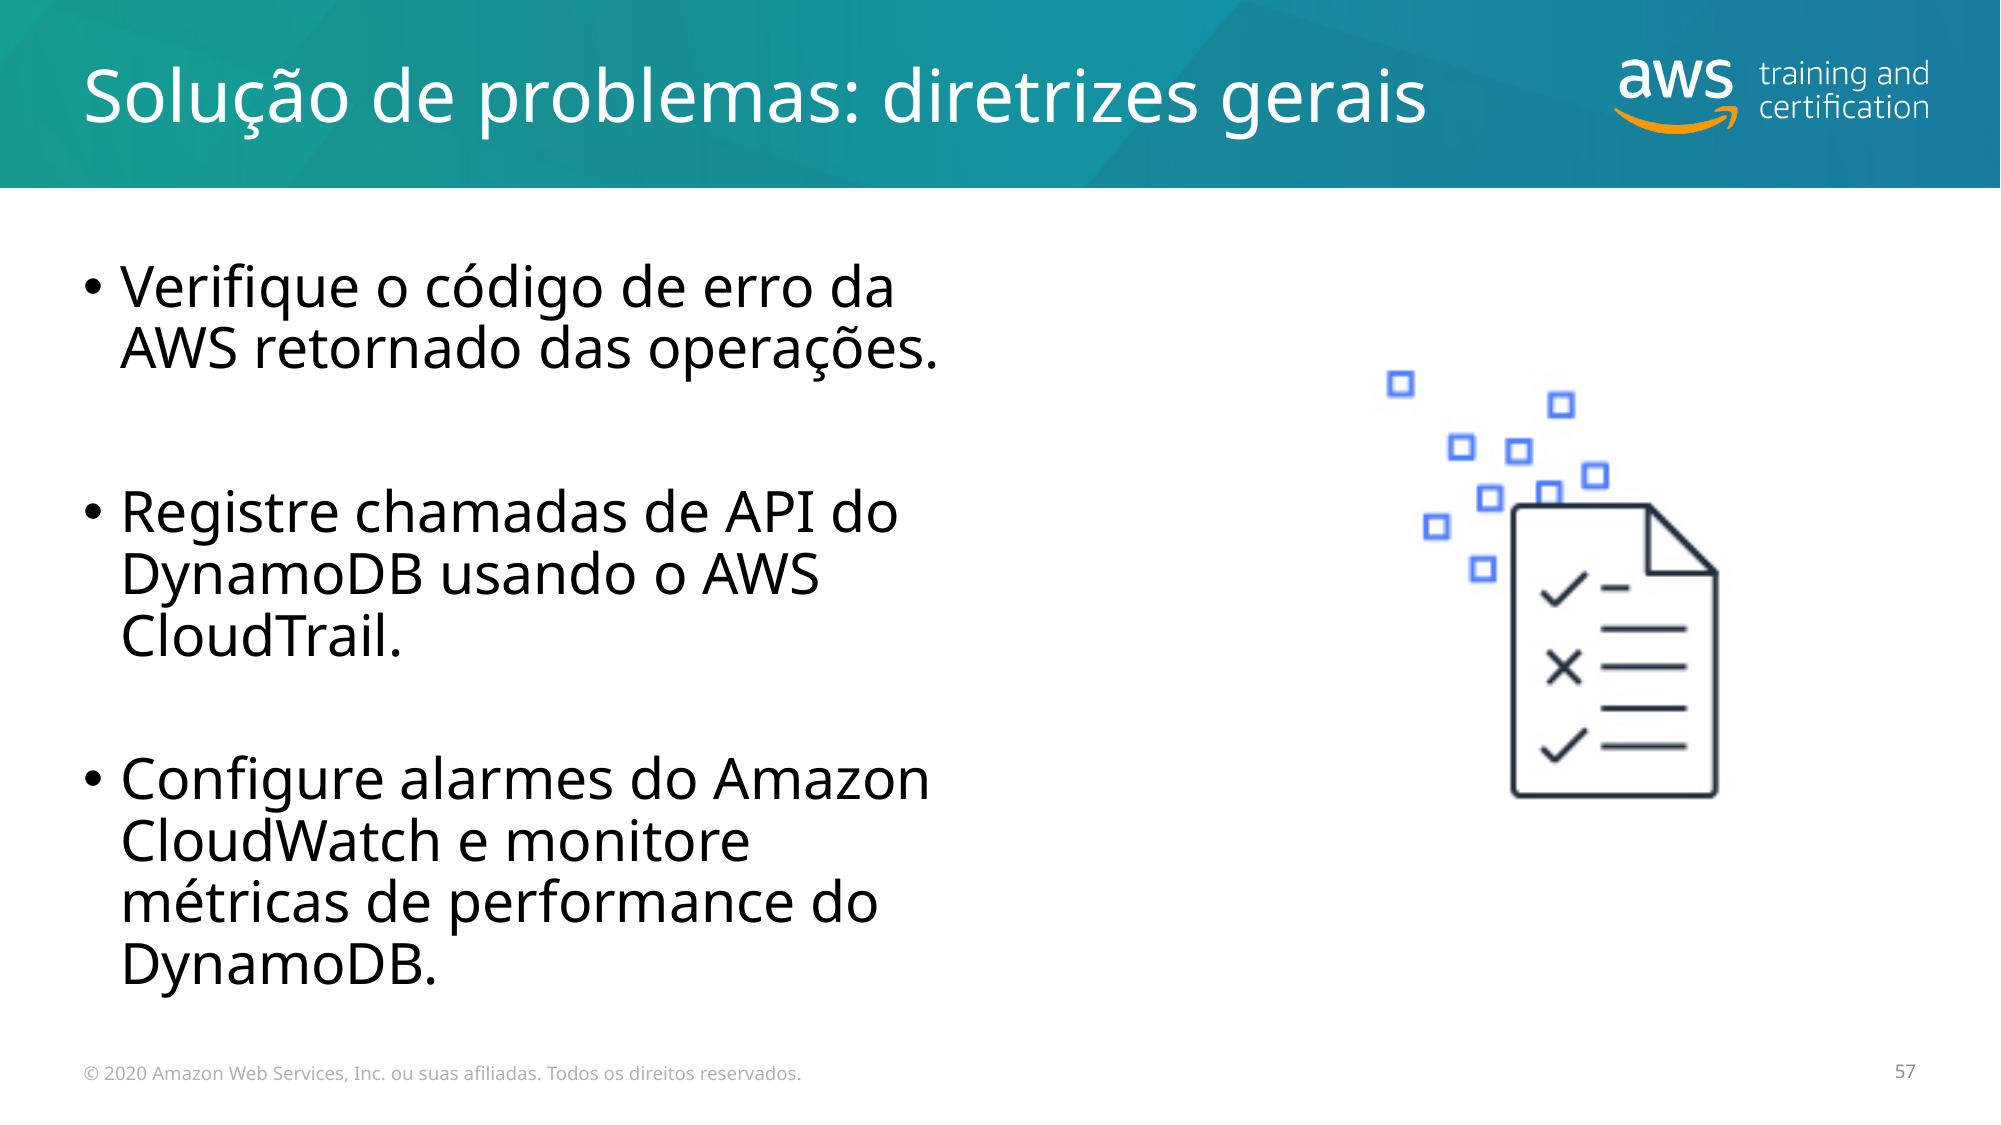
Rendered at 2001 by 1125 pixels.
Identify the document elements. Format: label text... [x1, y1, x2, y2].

picture [1306, 304, 1869, 867]
list Verifique o código de erro da AWS retornado das operações. Registre chamadas de API do DynamoDB usando o AWS CloudTrail. Configure alarmes do Amazon CloudWatch e monitore métricas de performance do DynamoDB. [68, 250, 972, 1014]
picture [0, 0, 2000, 188]
footer © 2020 Amazon Web Services, Inc. ou suas afiliadas. Todos os direitos reservados. [68, 1042, 1000, 1103]
slide_number 57 [1481, 1042, 1932, 1103]
title Solução de problemas: diretrizes gerais [68, 59, 1551, 138]
